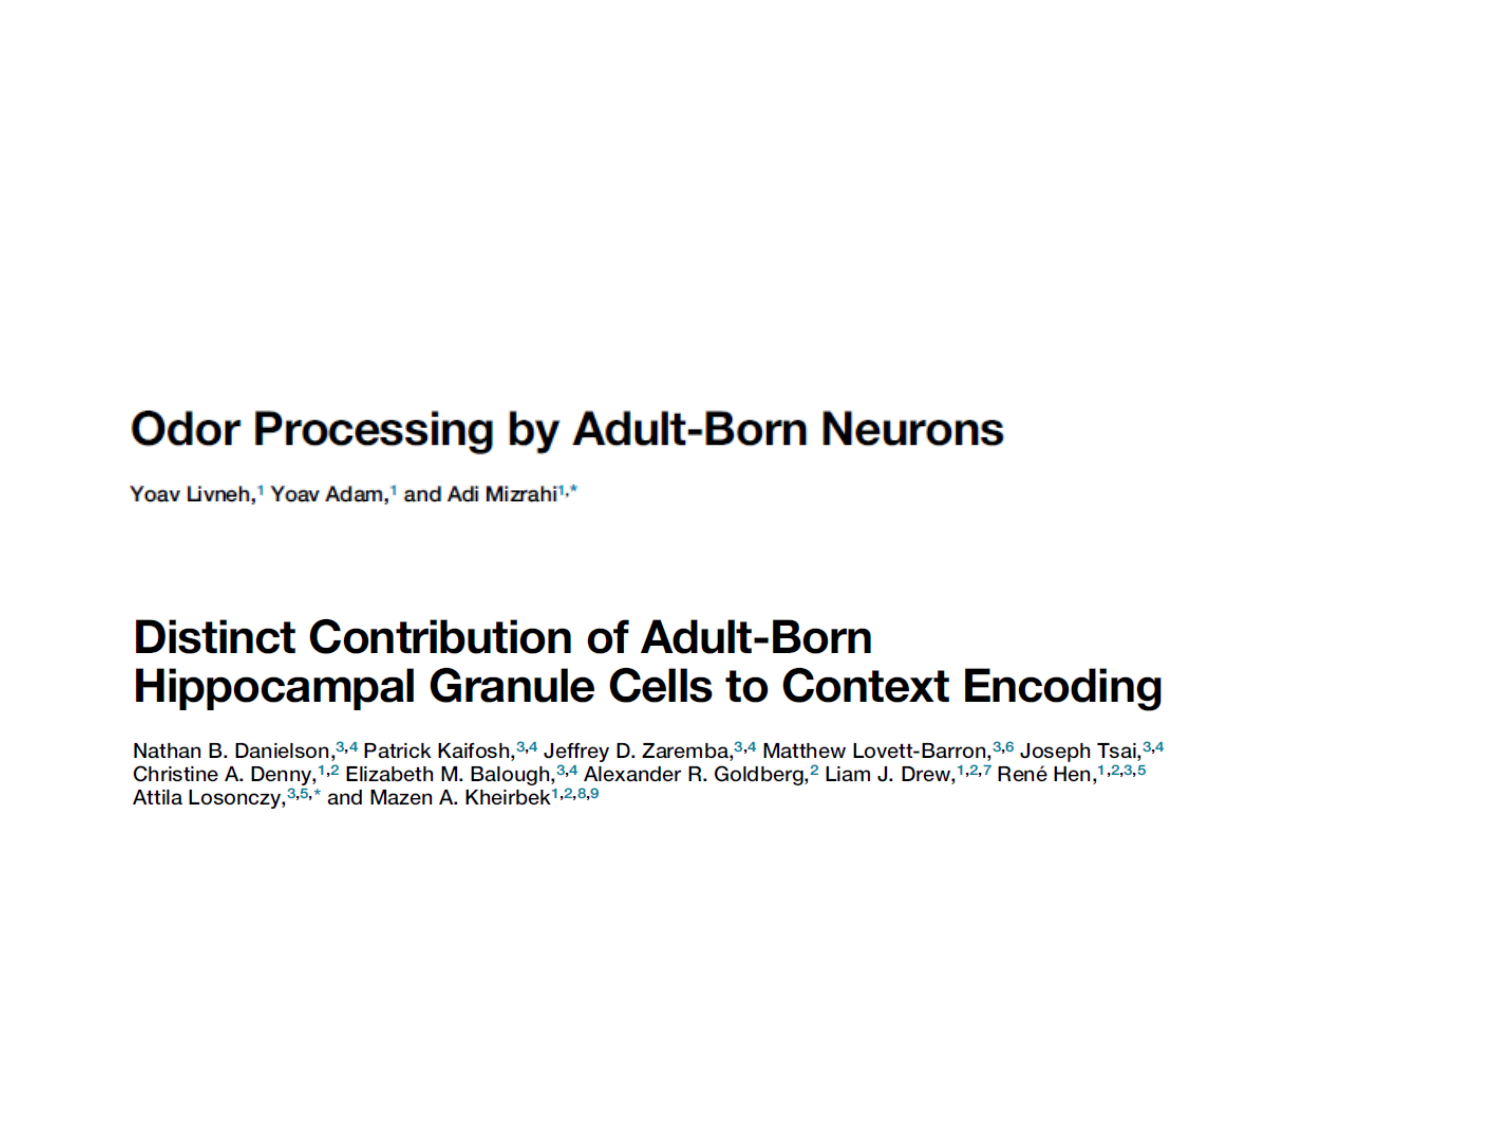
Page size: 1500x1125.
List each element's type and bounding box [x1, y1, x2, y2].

picture [99, 614, 1188, 813]
picture [99, 377, 1352, 508]
